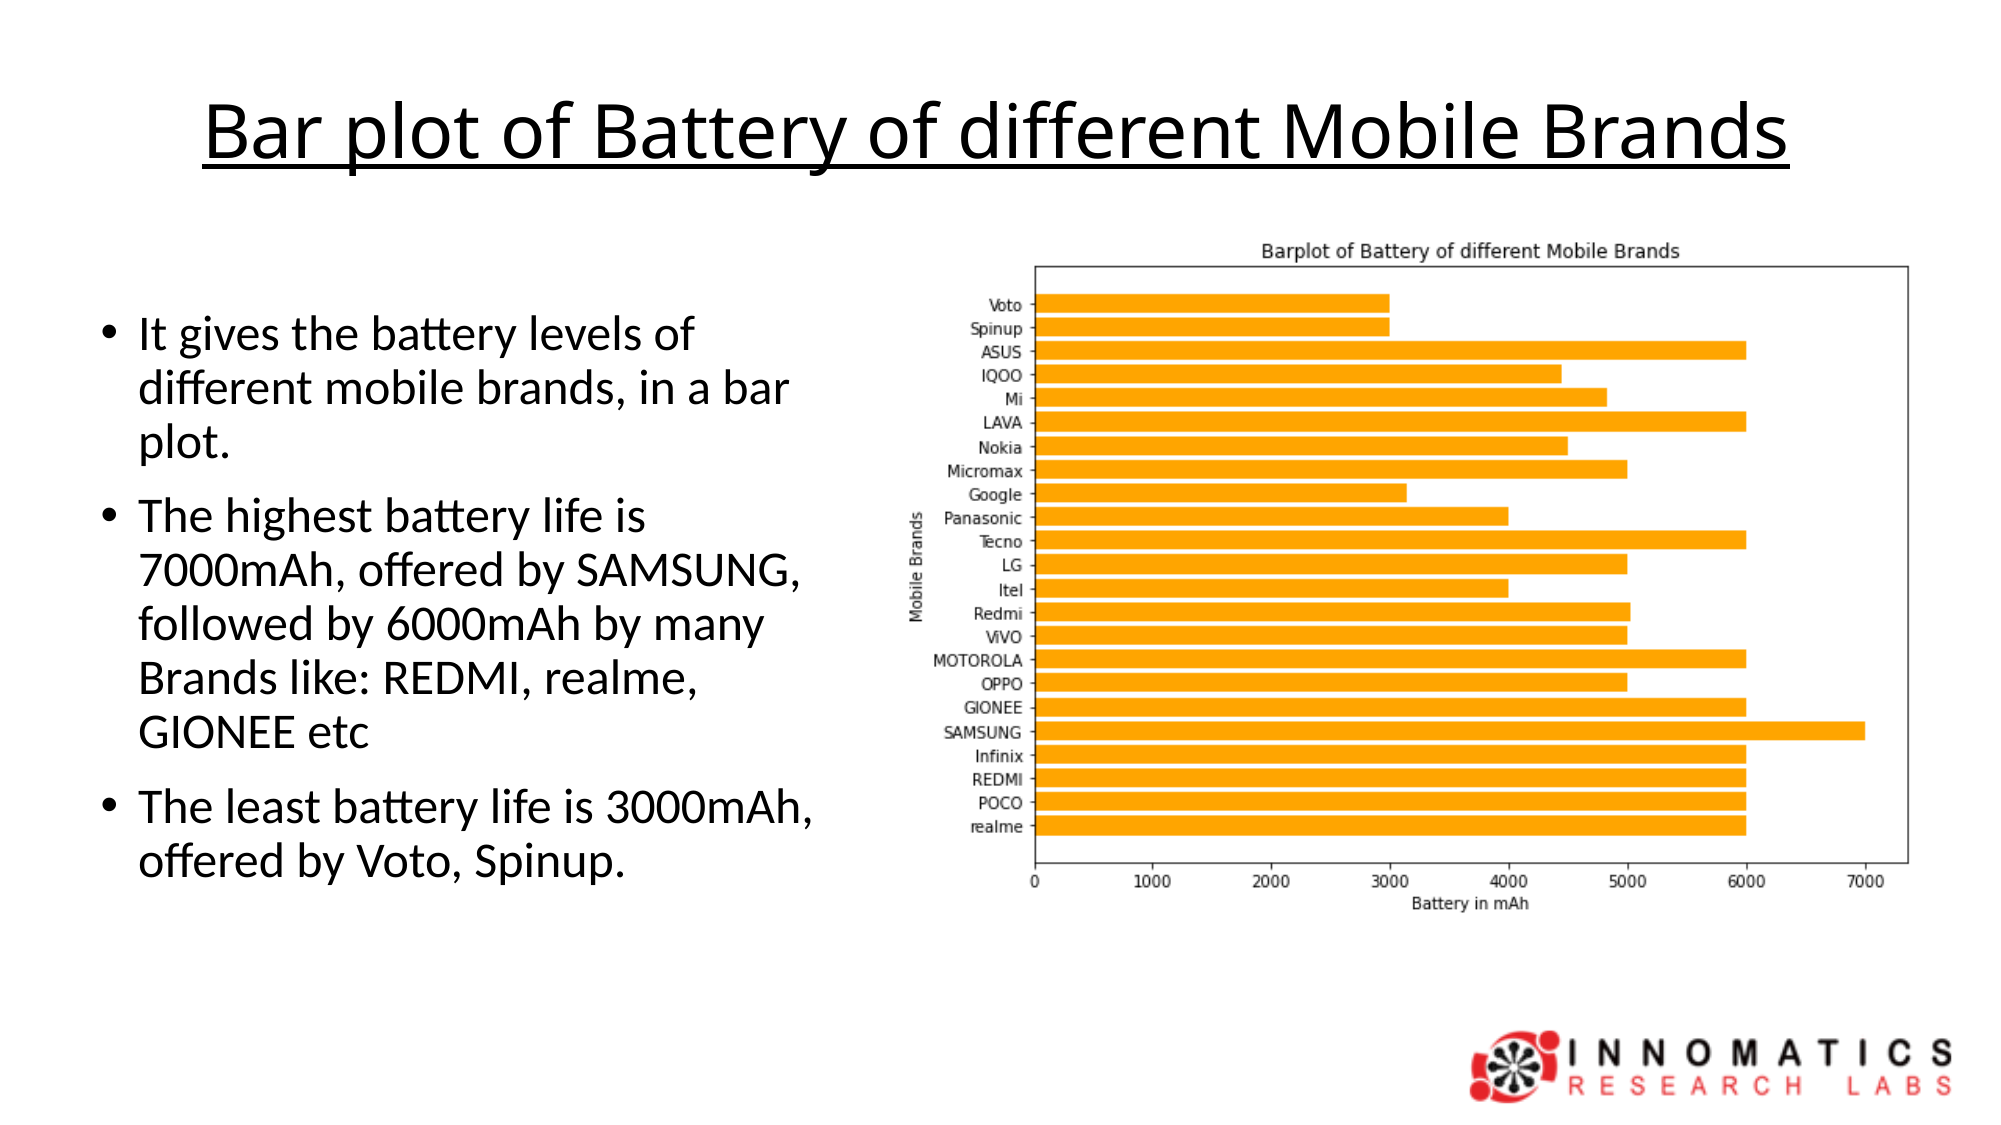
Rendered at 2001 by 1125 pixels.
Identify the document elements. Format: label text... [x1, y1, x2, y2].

picture [1445, 1014, 1975, 1125]
title Bar plot of Battery of different Mobile Brands [70, 59, 1923, 208]
list It gives the battery levels of different mobile brands, in a bar plot. The highest battery life is 7000mAh, offered by SAMSUNG, followed by 6000mAh by many Brands like: REDMI, realme, GIONEE etc The least battery life is 3000mAh, offered by Voto, Spinup. [85, 299, 836, 1014]
picture [905, 227, 1917, 919]
